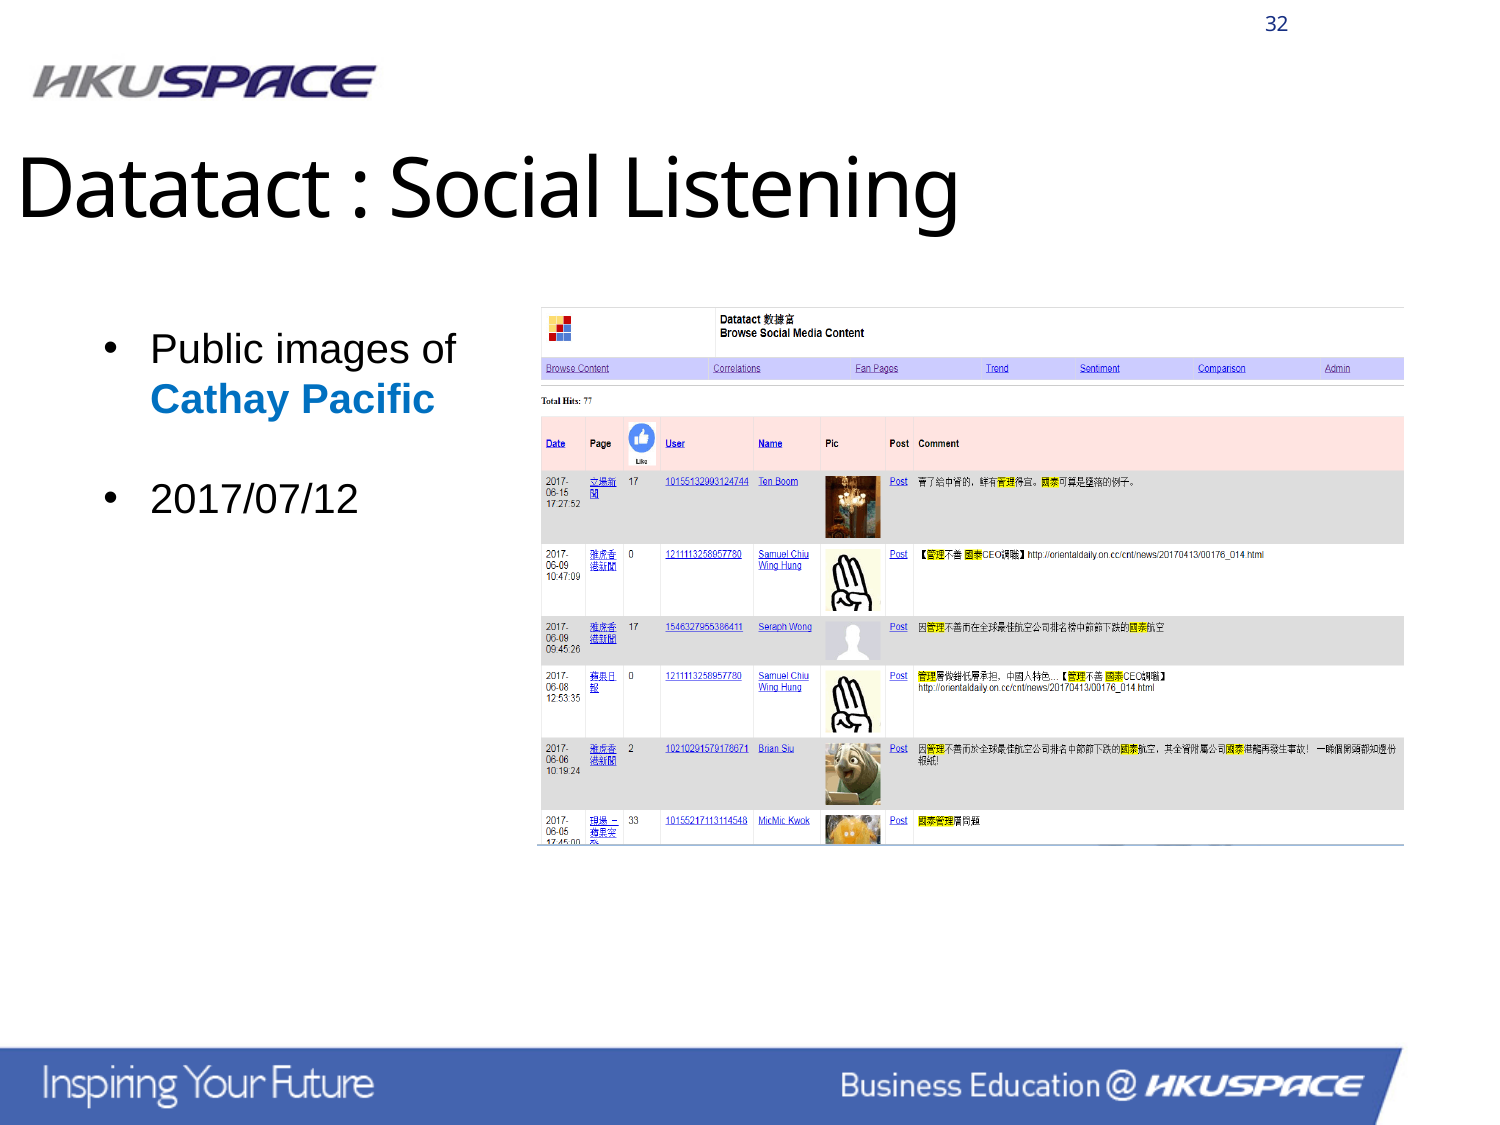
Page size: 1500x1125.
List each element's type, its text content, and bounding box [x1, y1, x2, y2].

picture [0, 0, 1500, 1125]
slide_number 32 [1250, 3, 1425, 57]
text_box Public images of Cathay Pacific 2017/07/12 [88, 314, 491, 575]
text_box Datatact : Social Listening [0, 101, 1325, 266]
